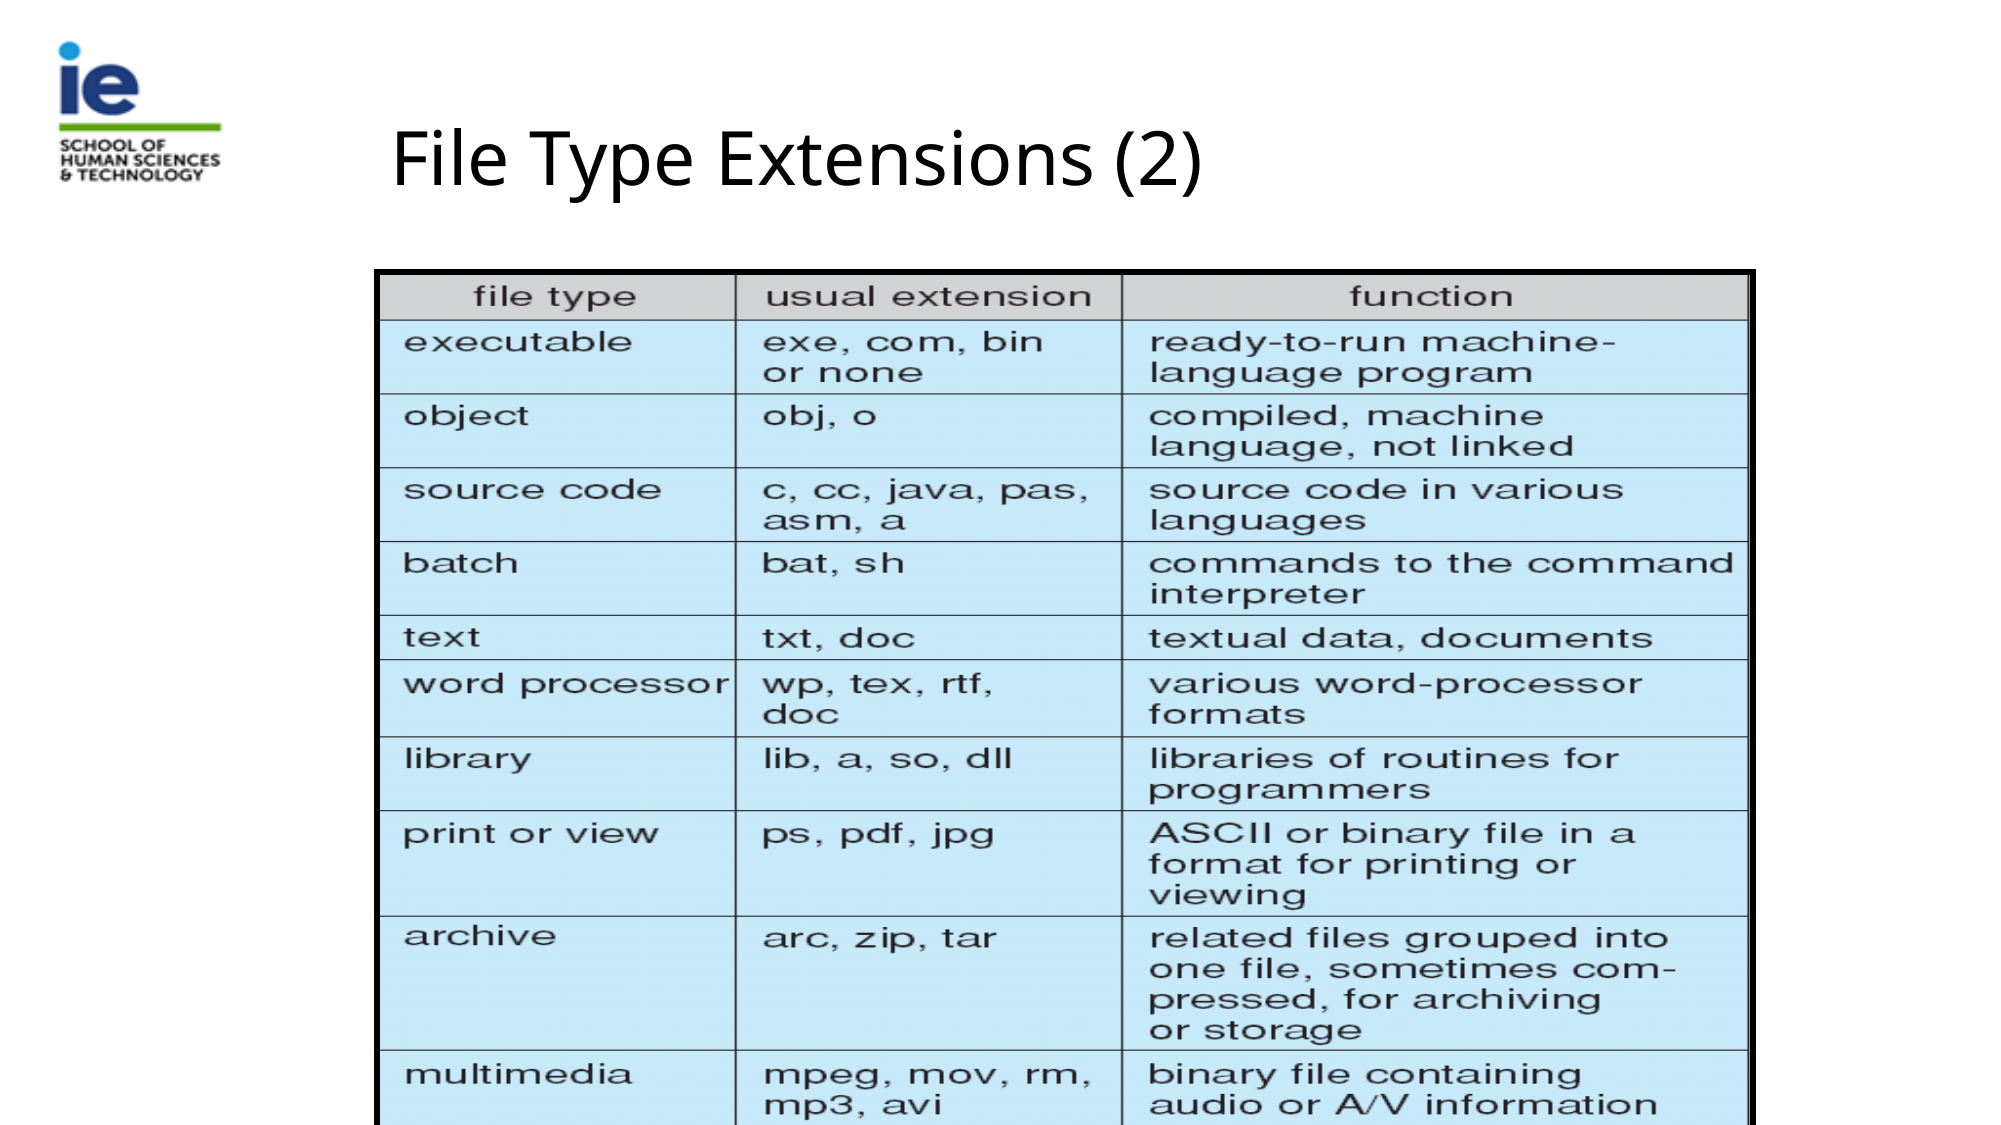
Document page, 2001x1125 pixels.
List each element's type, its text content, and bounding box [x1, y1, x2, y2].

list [380, 274, 1750, 1125]
title File Type Extensions (2) [375, 110, 1750, 211]
picture [42, 26, 256, 199]
